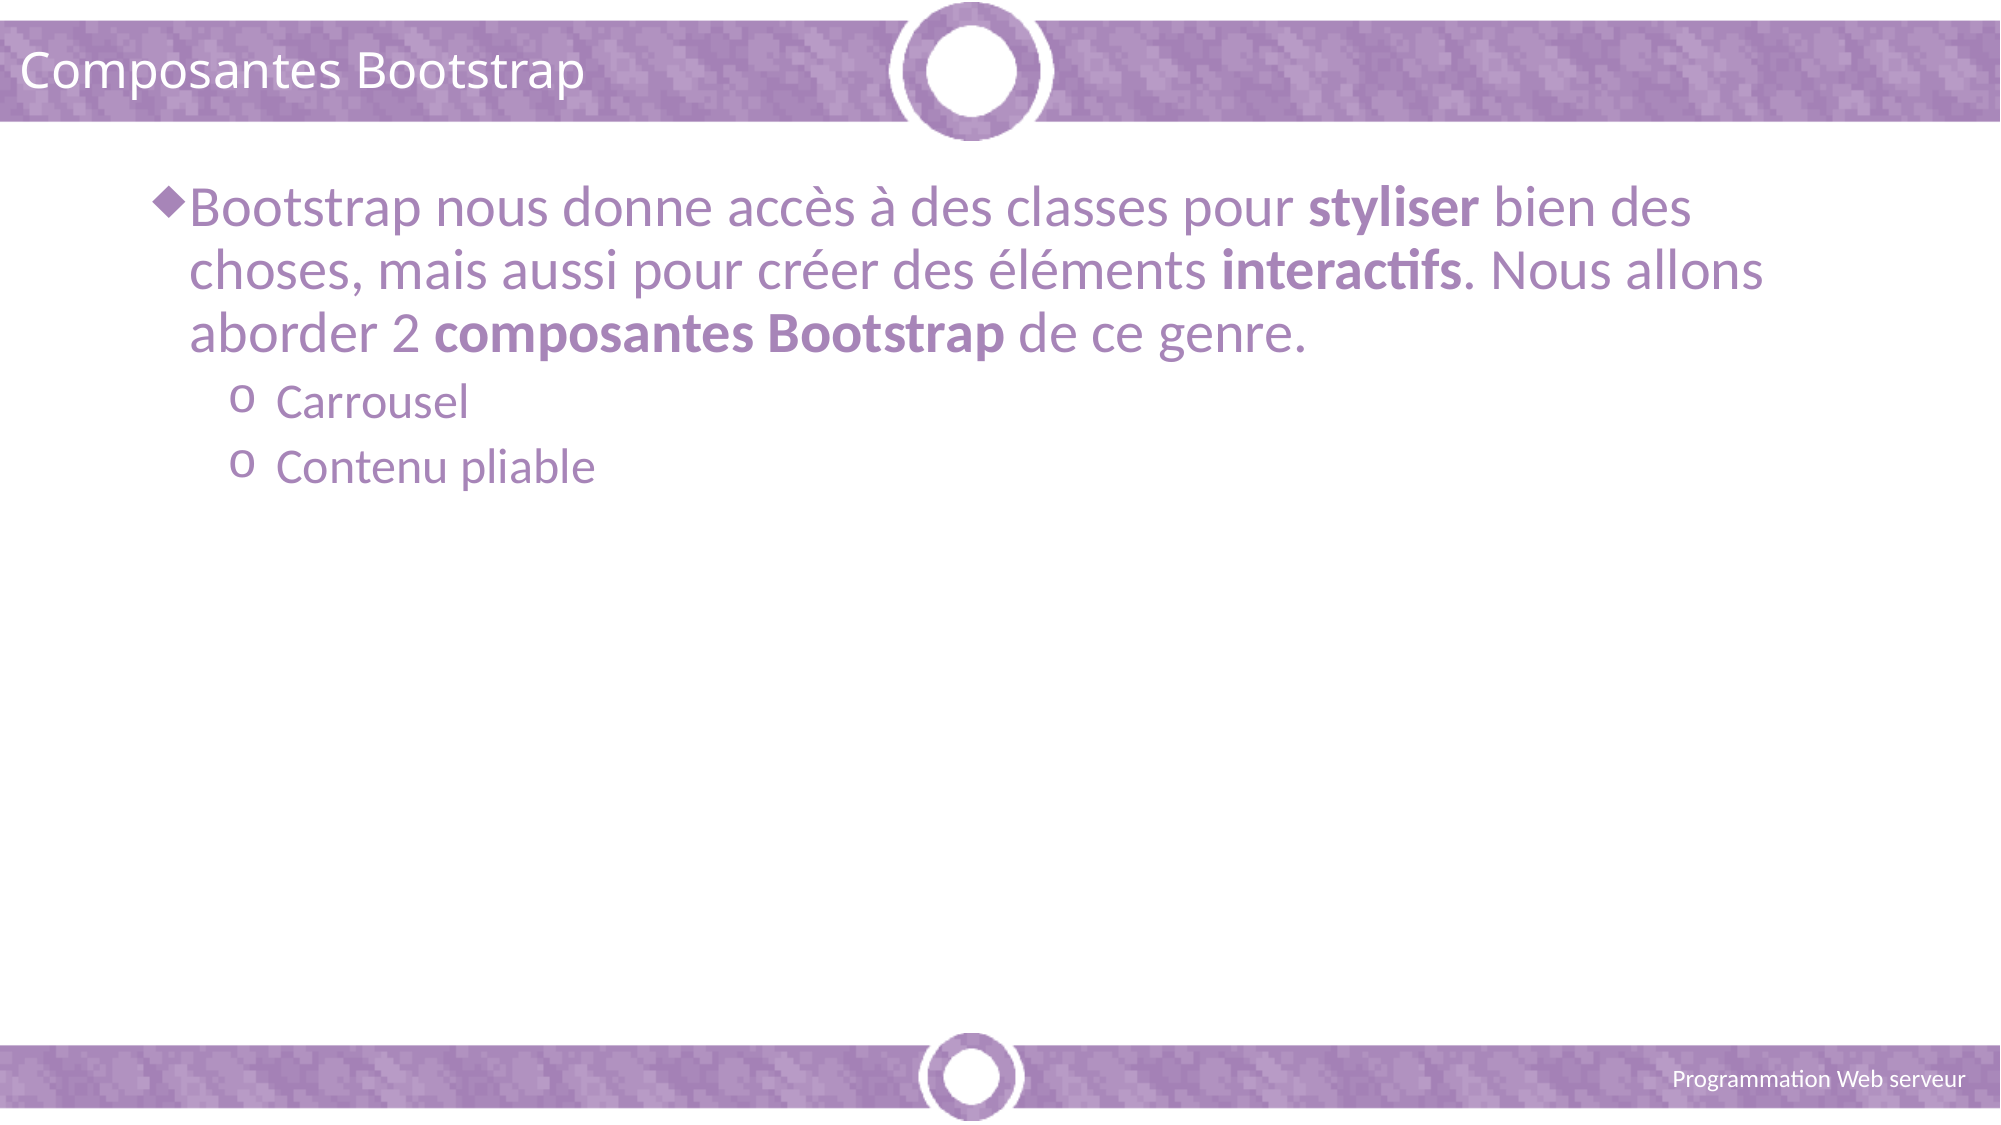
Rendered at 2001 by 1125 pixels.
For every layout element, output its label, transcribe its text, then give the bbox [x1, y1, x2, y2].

title Composantes Bootstrap [4, 22, 884, 123]
list Bootstrap nous donne accès à des classes pour styliser bien des choses, mais aussi pour créer des éléments interactifs. Nous allons aborder 2 composantes Bootstrap de ce genre. Carrousel Contenu pliable [137, 168, 1863, 1014]
picture [0, 1033, 2000, 1121]
picture [0, 2, 2000, 141]
